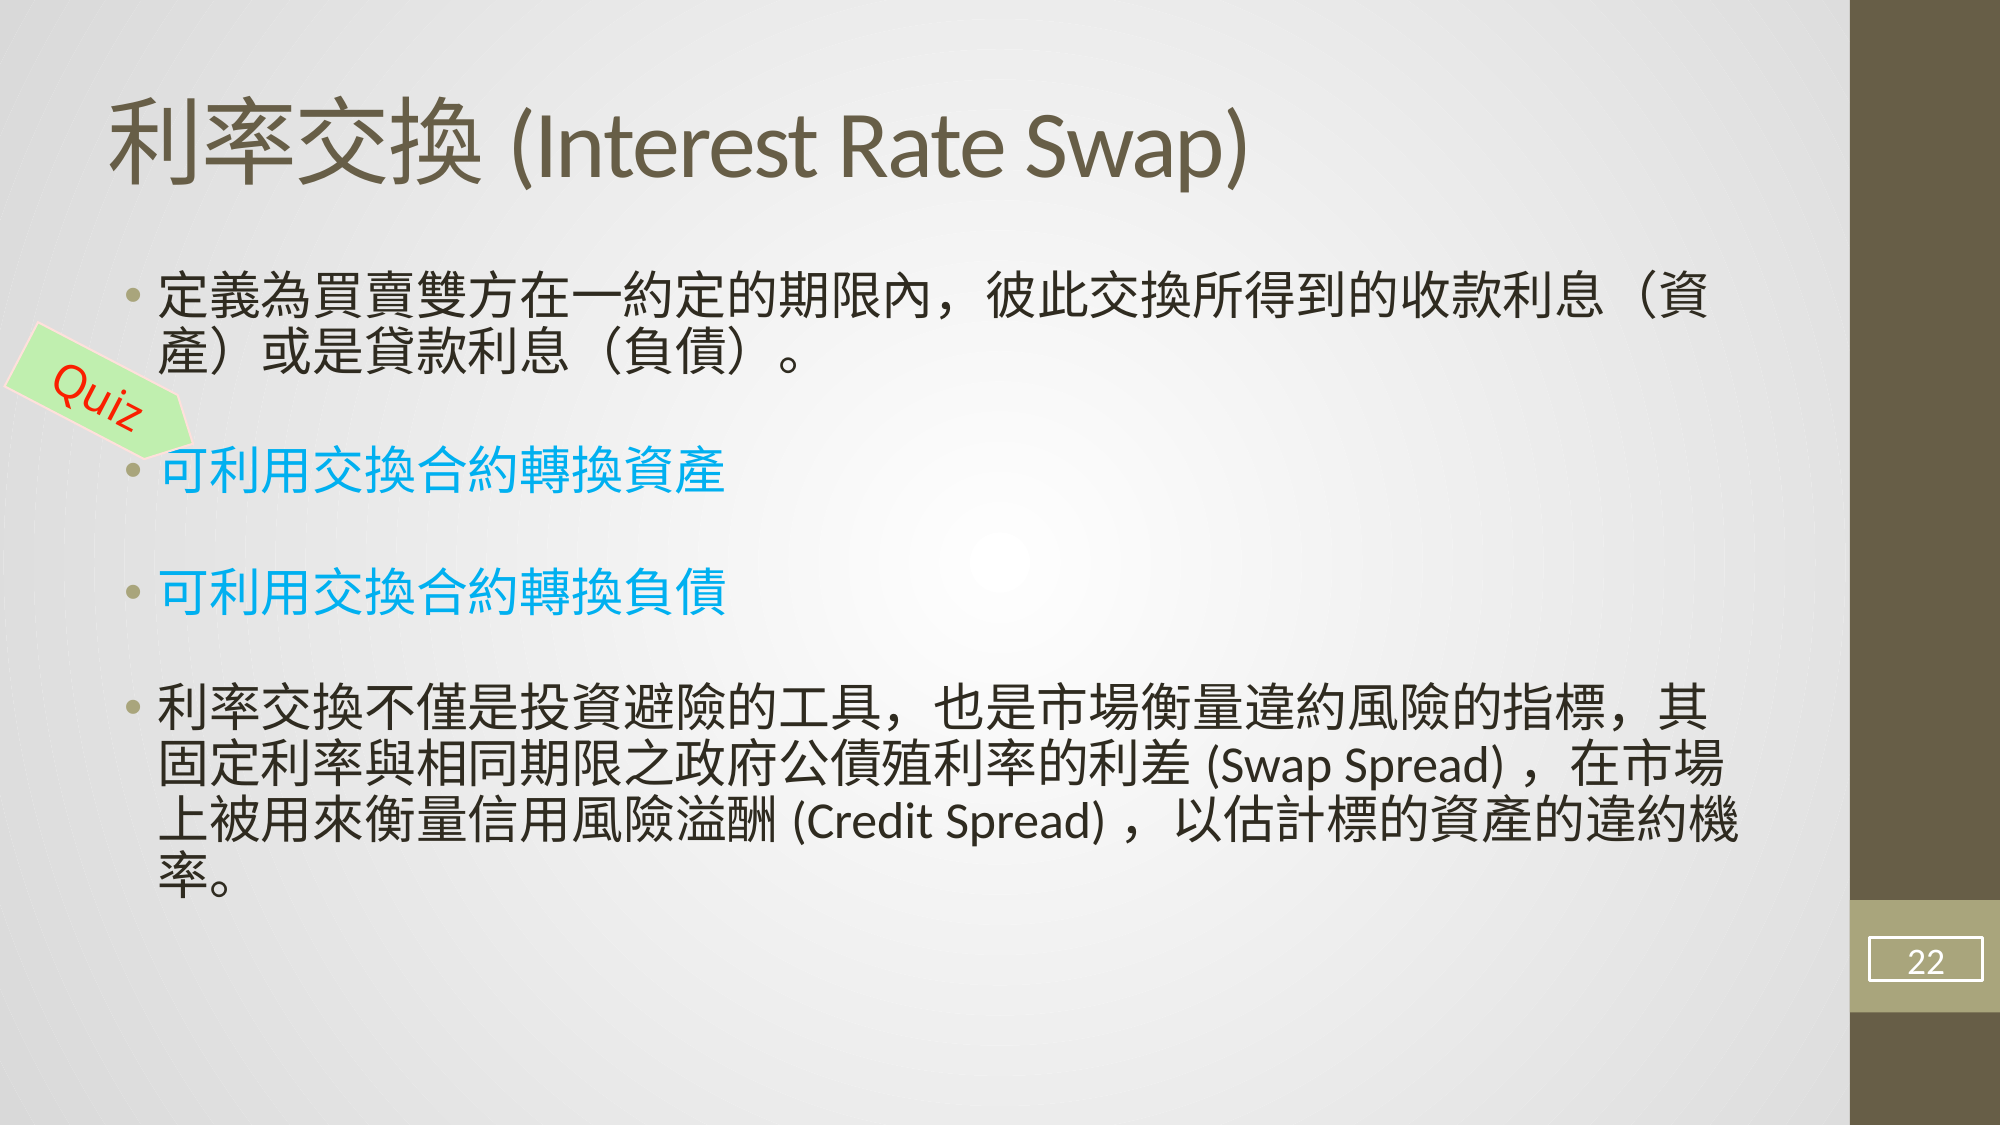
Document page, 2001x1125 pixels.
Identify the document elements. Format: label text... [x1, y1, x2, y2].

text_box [4, 321, 210, 477]
title 利率交換(Interest Rate Swap) [99, 44, 1768, 234]
slide_number 22 [1868, 936, 1984, 982]
list 定義為買賣雙方在一約定的期限內，彼此交換所得到的收款利息（資產）或是貸款利息（負債）。 可利用交換合約轉換資產 可利用交換合約轉換負債 利率交換不僅是投資避險的工具，也是市場衡量違約風險的指標，其固定利率與相同期限之政府公債殖利率的利差(Swap Spread)，在市場上被用來衡量信用風險溢酬(Credit Spread)，以估計標的資產的違約機率。 [99, 261, 1768, 1051]
